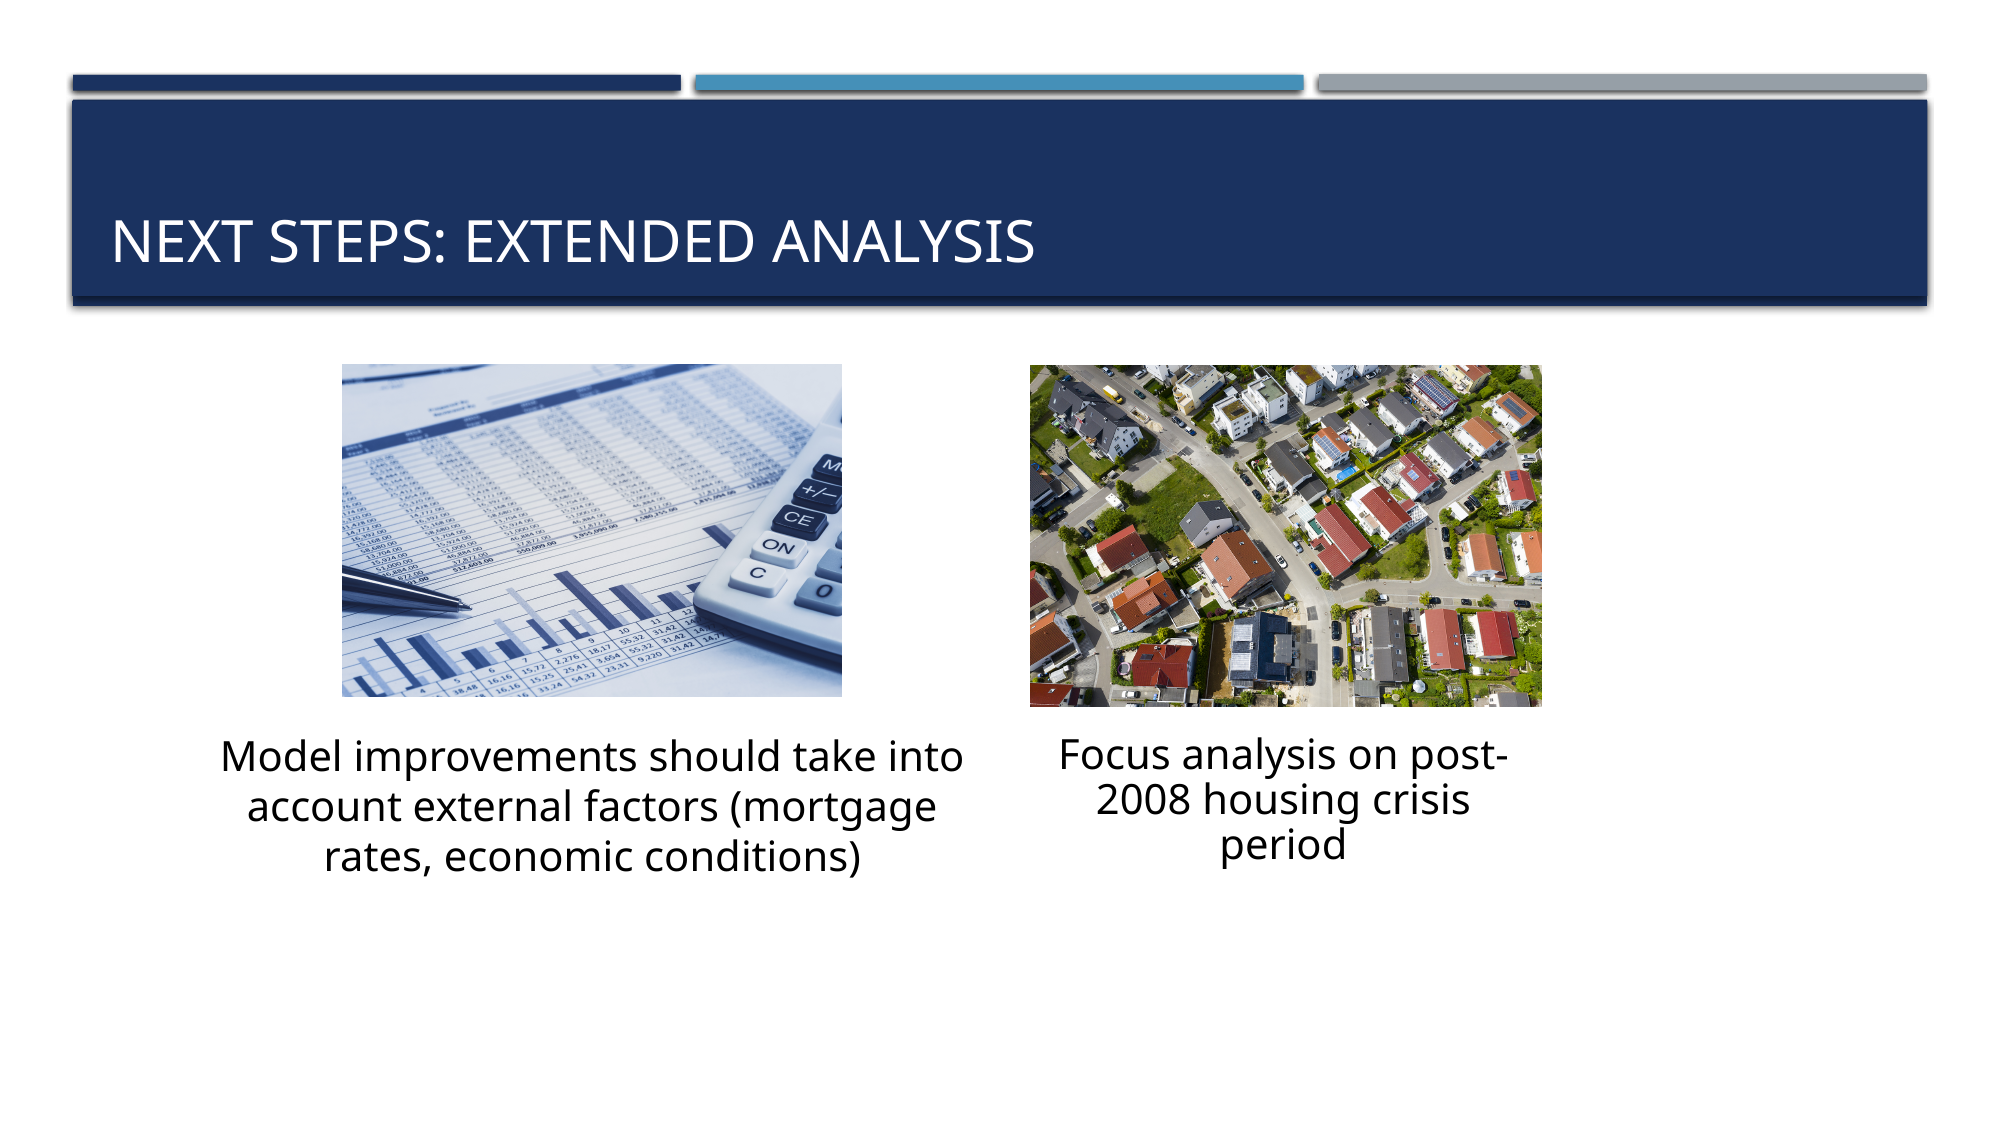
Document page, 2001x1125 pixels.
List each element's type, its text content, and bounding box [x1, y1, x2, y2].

picture [1029, 365, 1543, 708]
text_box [1032, 732, 1535, 793]
title NEXT STEPS: extended analysis [95, 115, 1905, 282]
text_box [71, 100, 1928, 297]
text_box [1318, 73, 1928, 92]
text_box [695, 74, 1304, 91]
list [94, 357, 1906, 962]
text_box [72, 74, 682, 92]
picture [342, 363, 843, 698]
